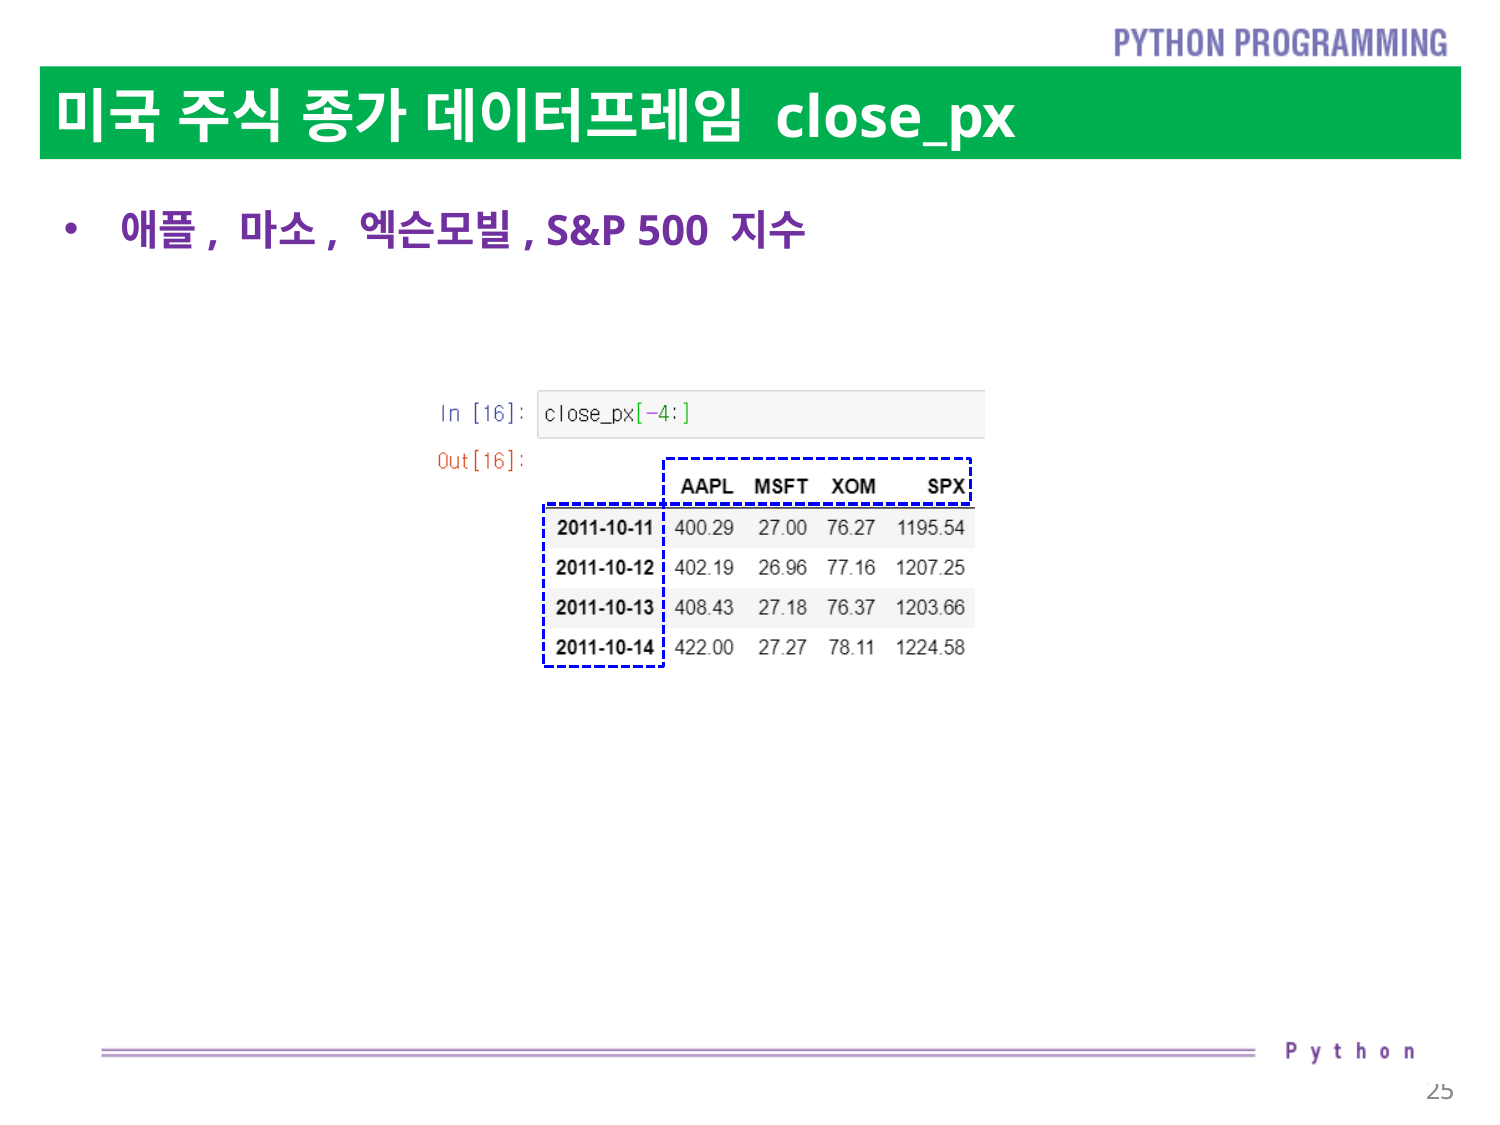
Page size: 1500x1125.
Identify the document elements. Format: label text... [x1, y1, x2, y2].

picture [18, 1020, 1483, 1084]
title 미국 주식 종가 데이터프레임 close_px [39, 76, 1444, 152]
picture [429, 378, 985, 667]
slide_number 25 [1119, 1071, 1470, 1112]
picture [1106, 13, 1462, 66]
list 애플, 마소, 엑슨모빌, S&P 500 지수 [48, 195, 1461, 1041]
